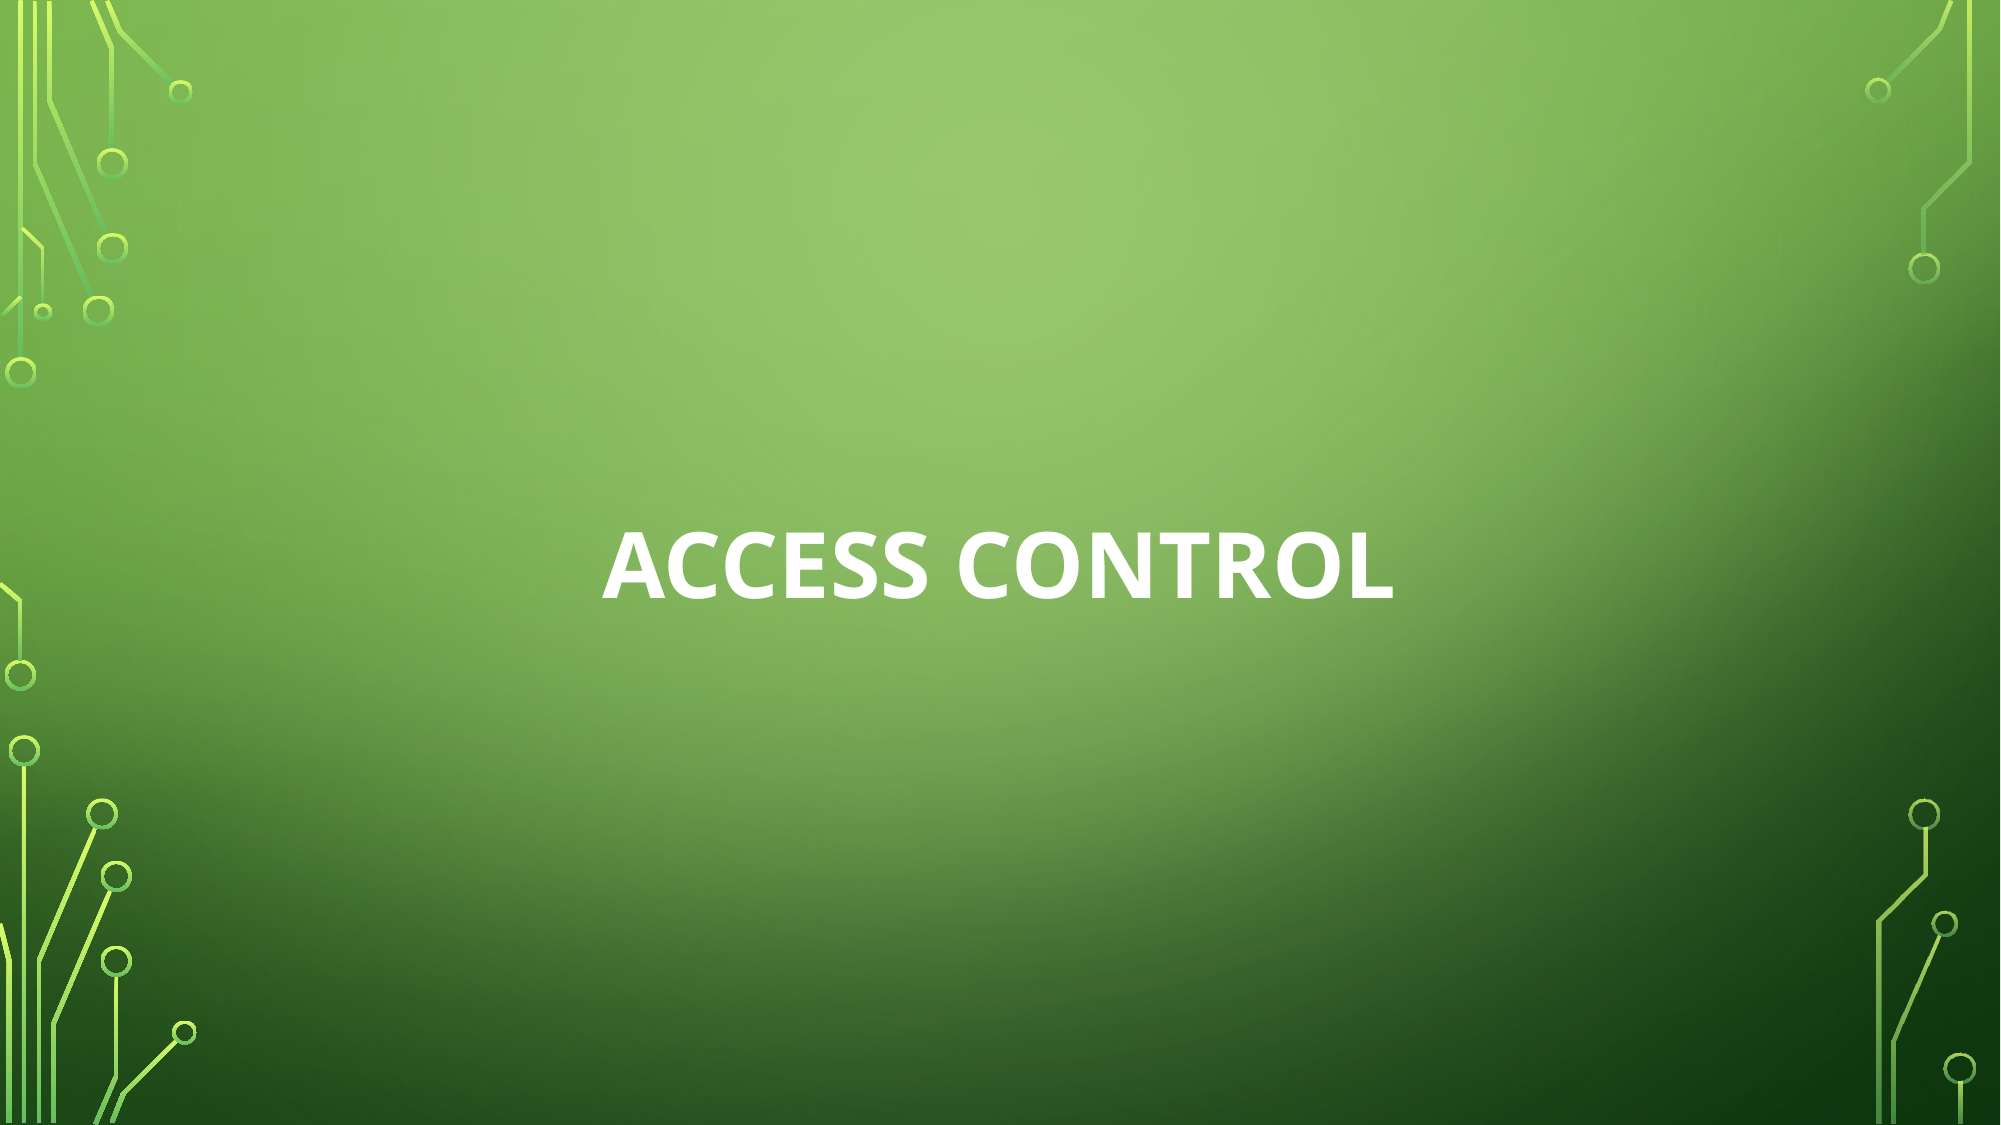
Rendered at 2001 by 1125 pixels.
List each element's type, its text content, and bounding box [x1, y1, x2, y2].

text_box ACCESS CONTROL [587, 499, 1413, 624]
